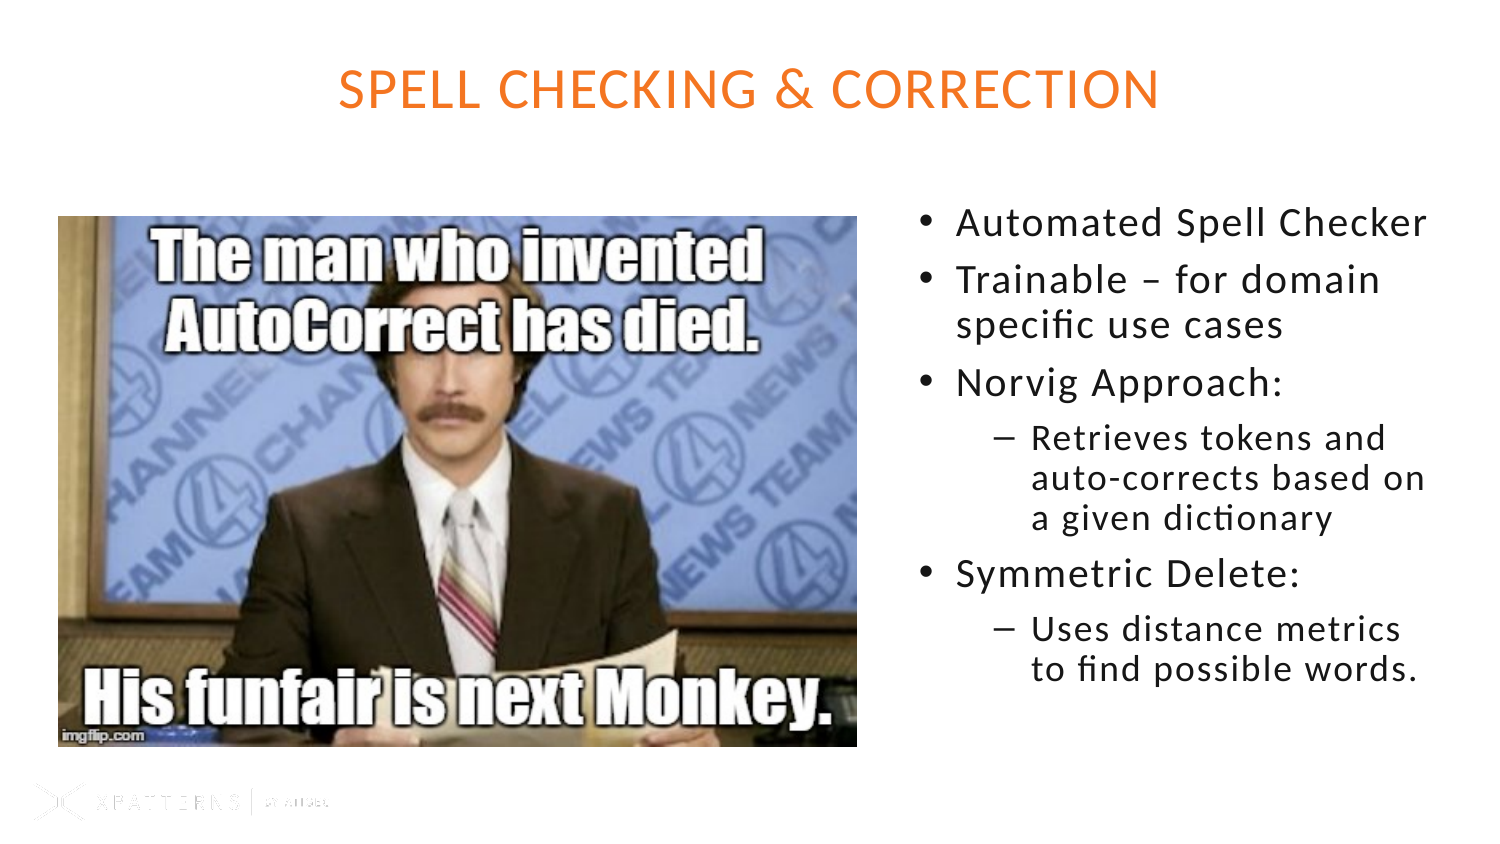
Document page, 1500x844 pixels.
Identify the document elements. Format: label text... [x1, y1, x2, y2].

list Automated Spell Checker Trainable – for domain specific use cases Norvig Approach: Retrieves tokens and auto-corrects based on a given dictionary Symmetric Delete: Uses distance metrics to find possible words. [903, 192, 1464, 726]
picture [58, 216, 857, 747]
title Spell checking & correction [75, 25, 1425, 154]
